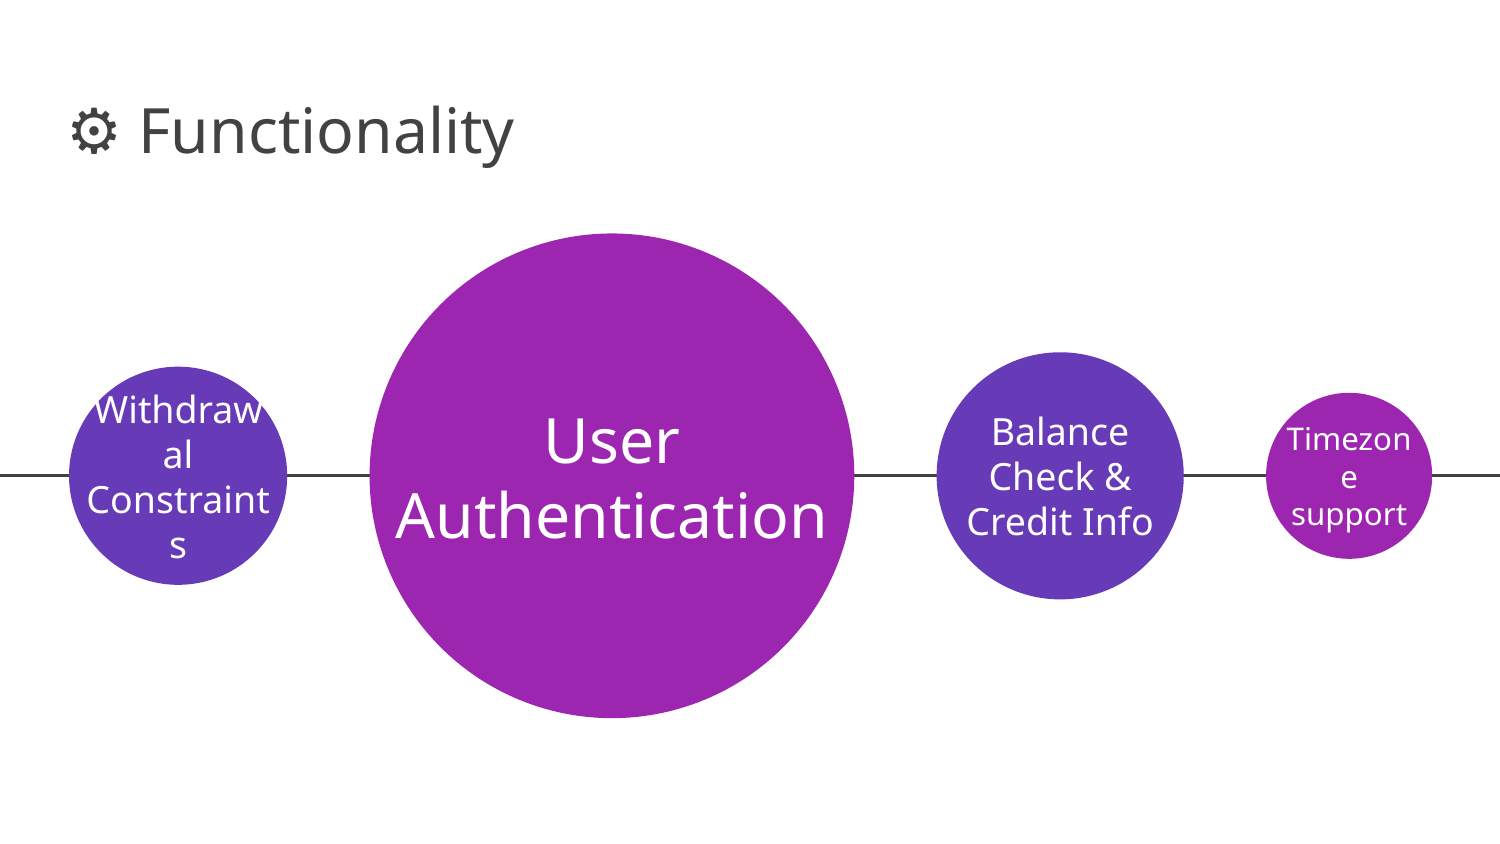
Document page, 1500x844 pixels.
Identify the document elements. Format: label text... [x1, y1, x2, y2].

text_box [374, 233, 849, 425]
text_box Timezone support [1266, 483, 1433, 526]
text_box [947, 352, 1173, 425]
text_box [81, 526, 275, 585]
text_box [1282, 526, 1416, 559]
text_box Balance Check & Credit Info [936, 483, 1184, 526]
text_box User Authentication [369, 483, 855, 526]
text_box Balance Check & Credit Info [936, 425, 1184, 474]
text_box [374, 526, 850, 719]
title ⚙️ Functionality [51, 61, 1449, 182]
text_box [1283, 392, 1415, 425]
text_box Withdrawal Constraints [69, 483, 288, 526]
text_box [81, 366, 275, 425]
text_box [947, 526, 1174, 600]
text_box Withdrawal Constraints [69, 425, 288, 474]
text_box Timezone support [1266, 425, 1433, 474]
text_box User Authentication [369, 425, 855, 474]
